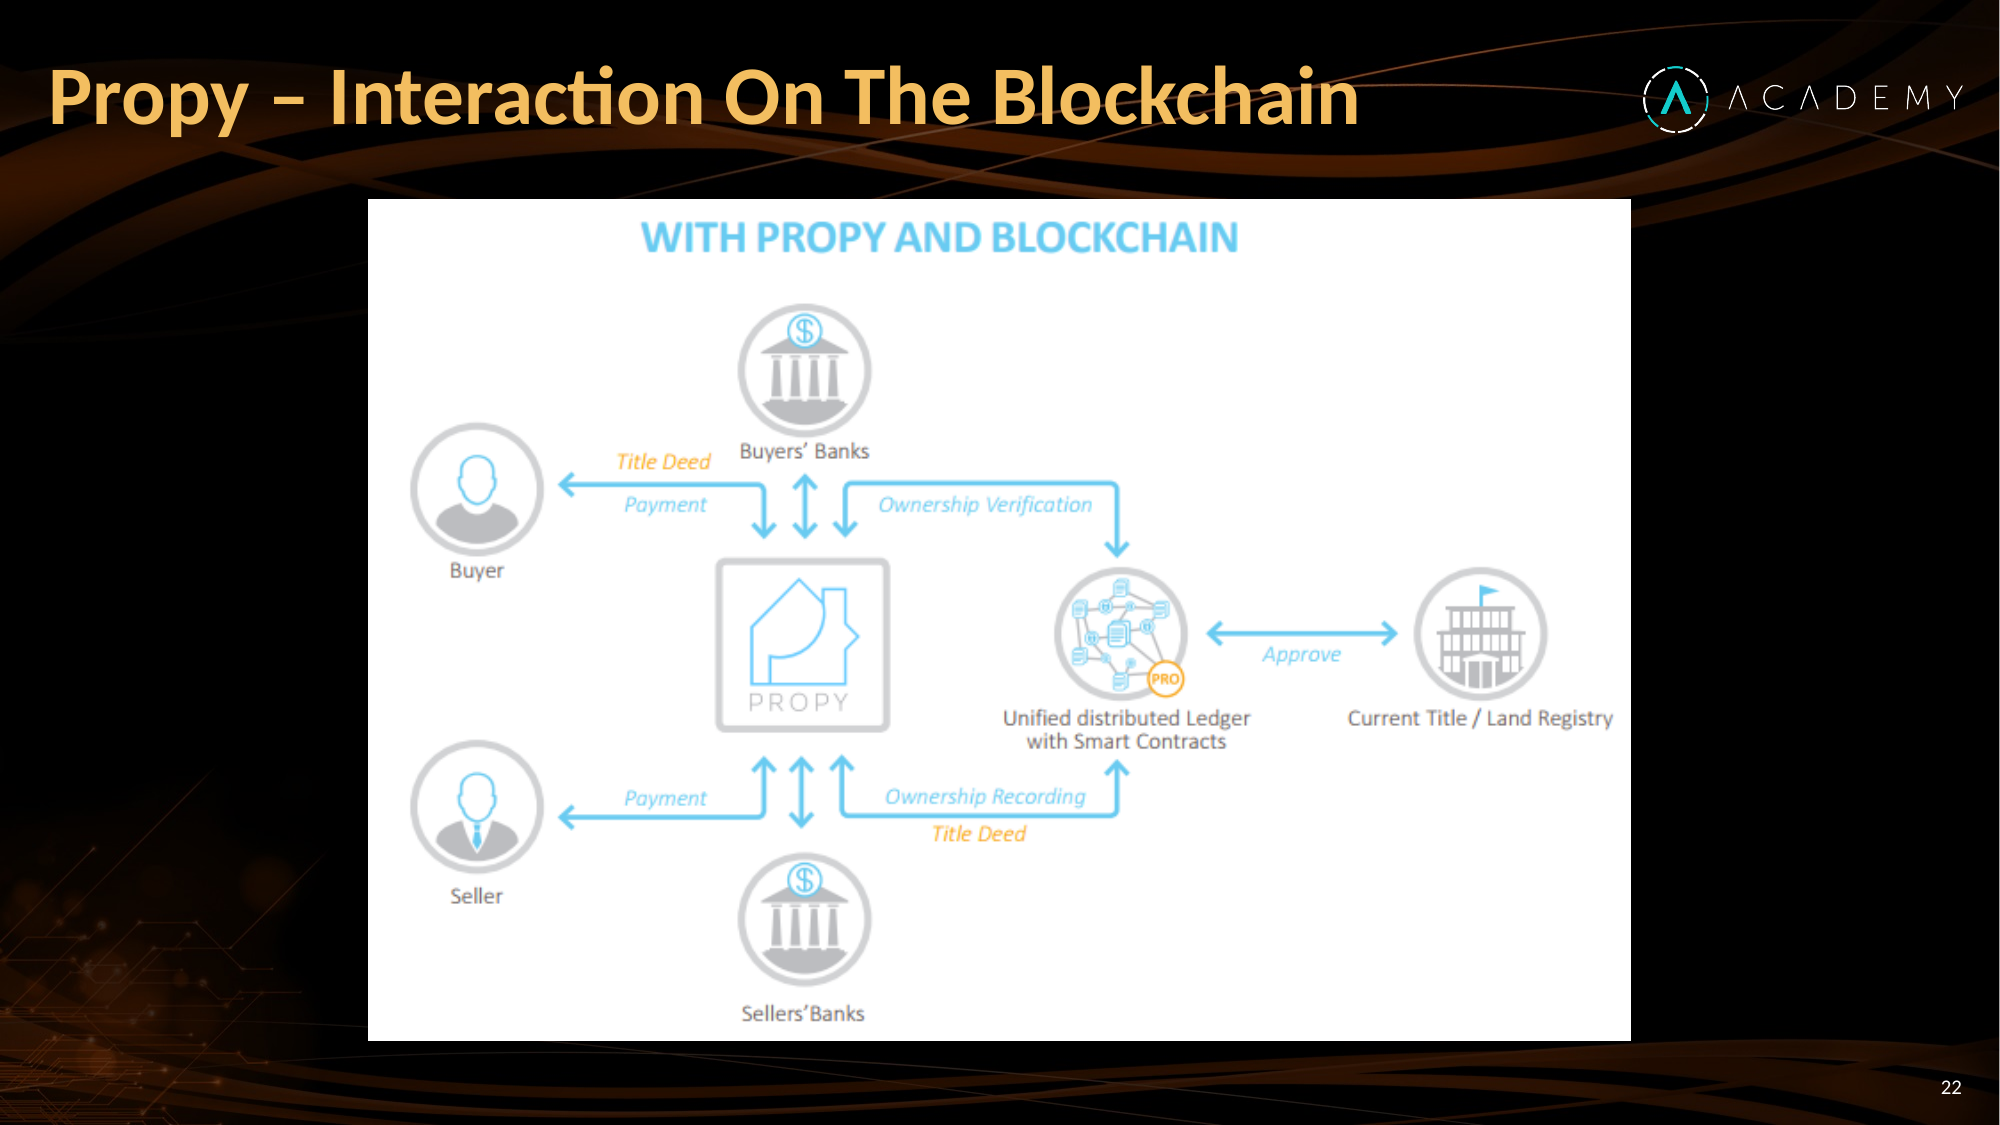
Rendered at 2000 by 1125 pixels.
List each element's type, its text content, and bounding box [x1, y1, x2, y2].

picture [0, 0, 2000, 1125]
slide_number 22 [1897, 1070, 1968, 1103]
title Propy – Interaction On The Blockchain [30, 6, 1602, 189]
